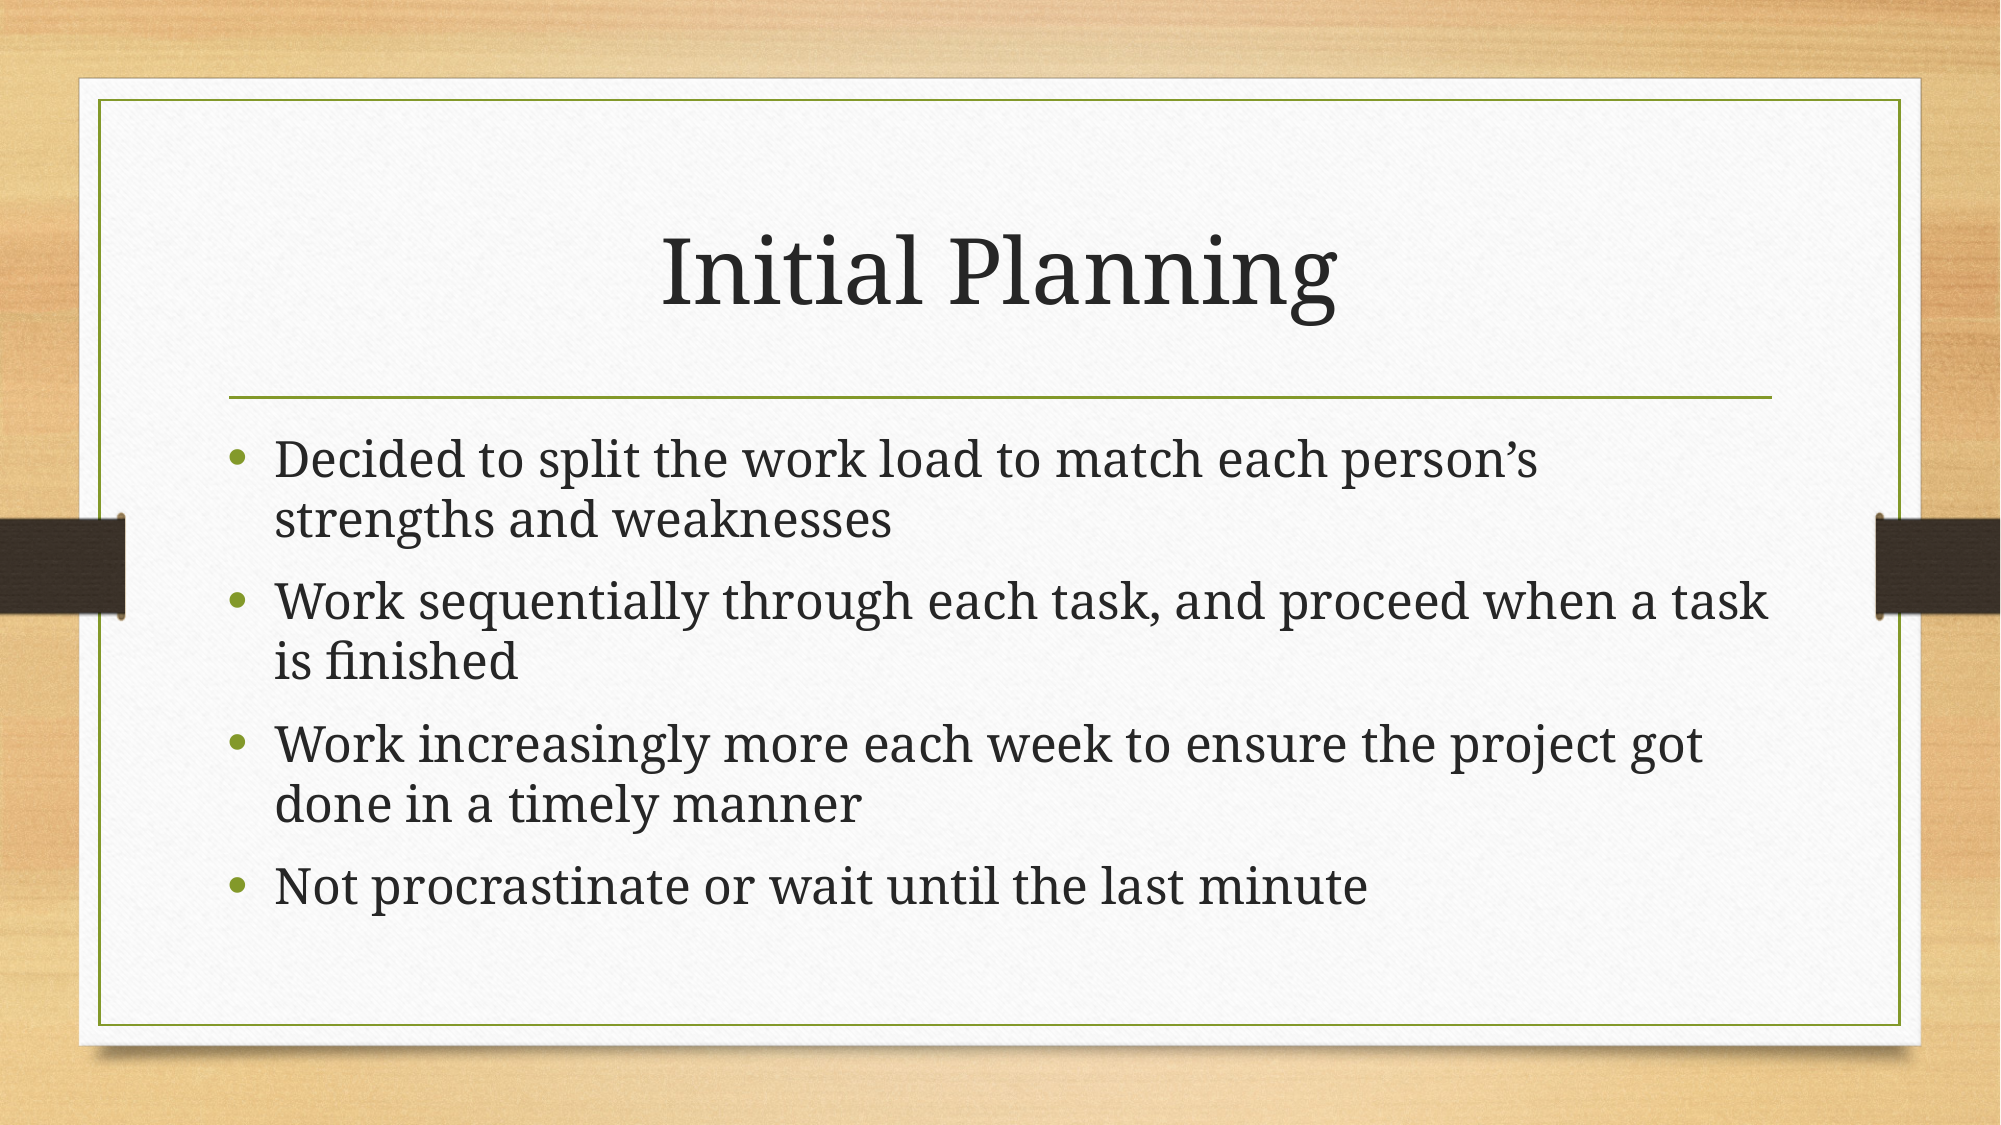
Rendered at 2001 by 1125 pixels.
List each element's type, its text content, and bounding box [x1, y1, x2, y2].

list Decided to split the work load to match each person’s strengths and weaknesses Work sequentially through each task, and proceed when a task is finished Work increasingly more each week to ensure the project got done in a timely manner Not procrastinate or wait until the last minute [212, 419, 1788, 964]
picture [0, 0, 2001, 1125]
title Initial Planning [212, 161, 1788, 375]
